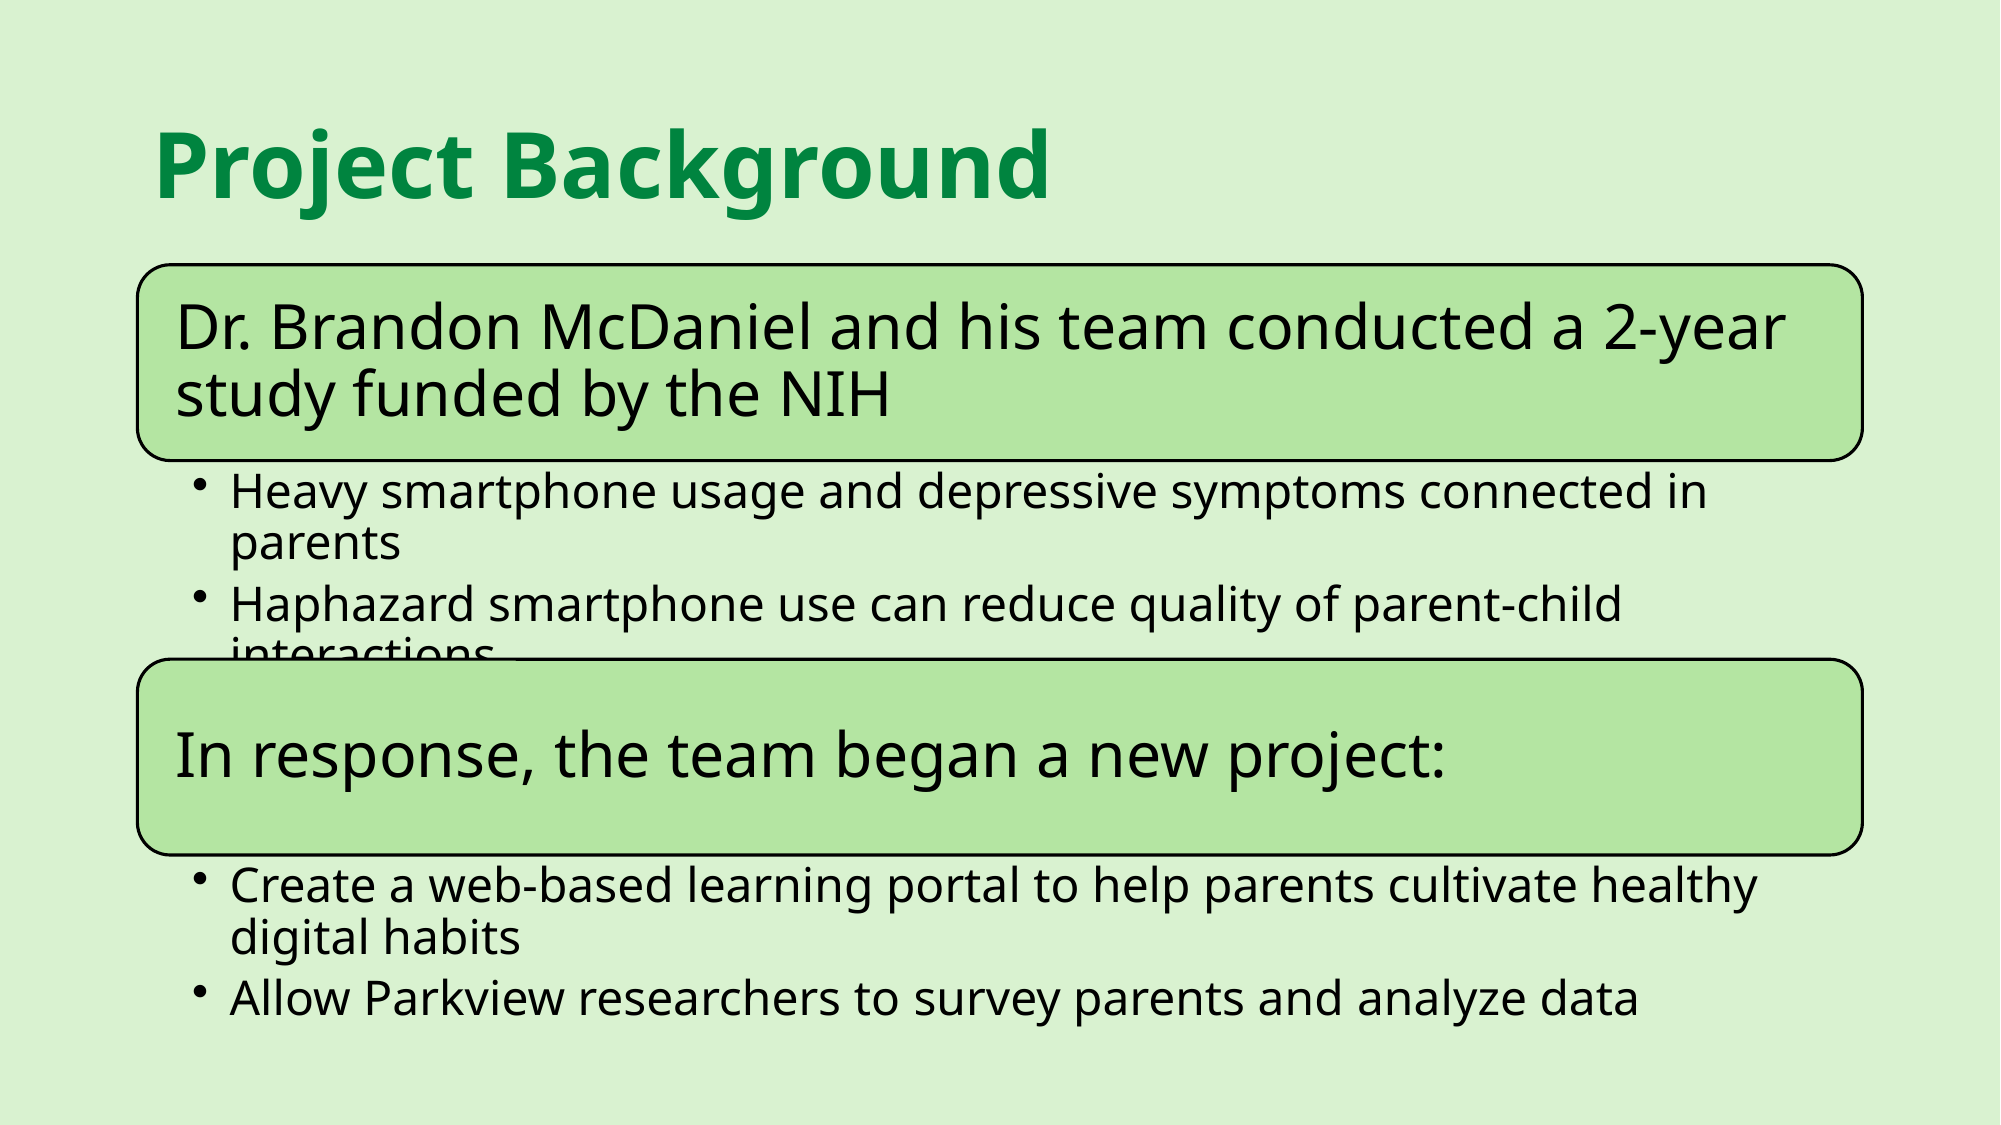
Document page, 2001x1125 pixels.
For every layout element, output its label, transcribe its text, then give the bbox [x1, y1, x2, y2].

title Project Background [137, 59, 1863, 236]
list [136, 236, 1863, 1067]
